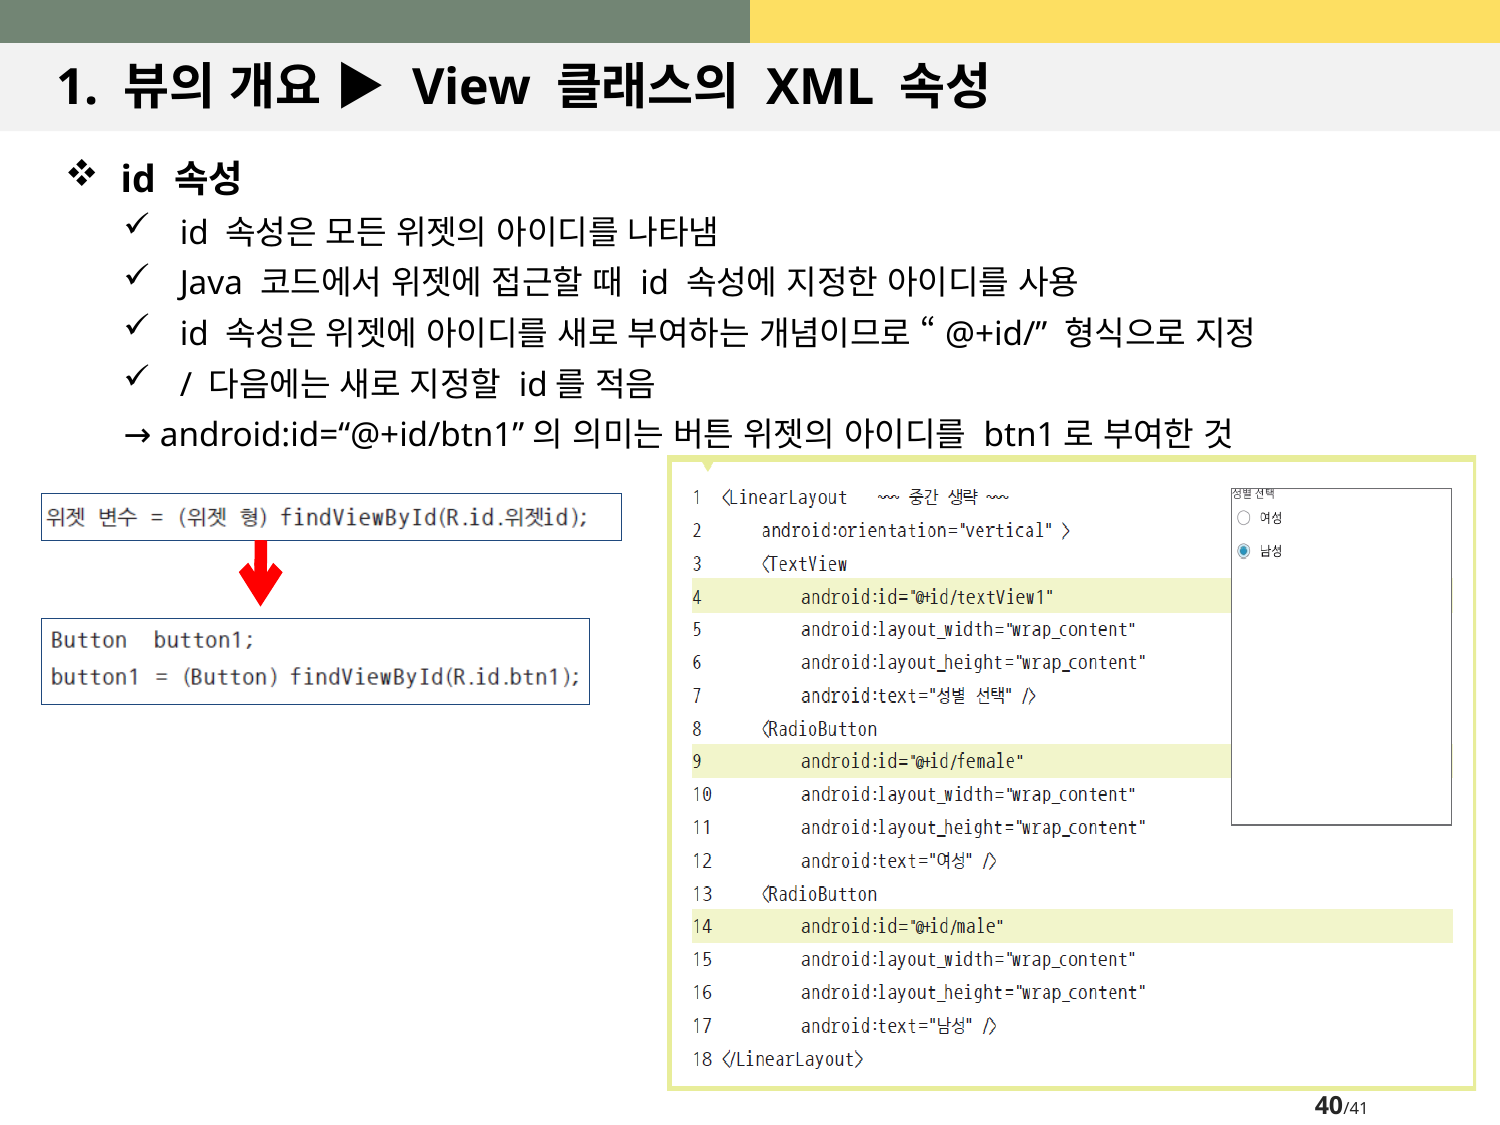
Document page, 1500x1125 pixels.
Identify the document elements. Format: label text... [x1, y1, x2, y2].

picture [41, 493, 623, 541]
picture [663, 454, 1477, 1093]
list id 속성 id 속성은 모든 위젯의 아이디를 나타냄 Java 코드에서 위젯에 접근할 때 id 속성에 지정한 아이디를 사용 id 속성은 위젯에 아이디를 새로 부여하는 개념이므로 “@+id/” 형식으로 지정 / 다음에는 새로 지정할 id를 적음 → android:id=“@+id/btn1”의 의미는 버튼 위젯의 아이디를 btn1로 부여한 것 [49, 143, 1468, 1018]
picture [41, 618, 590, 705]
title 1. 뷰의 개요 ▶ View 클래스의 XML 속성 [41, 42, 1459, 128]
